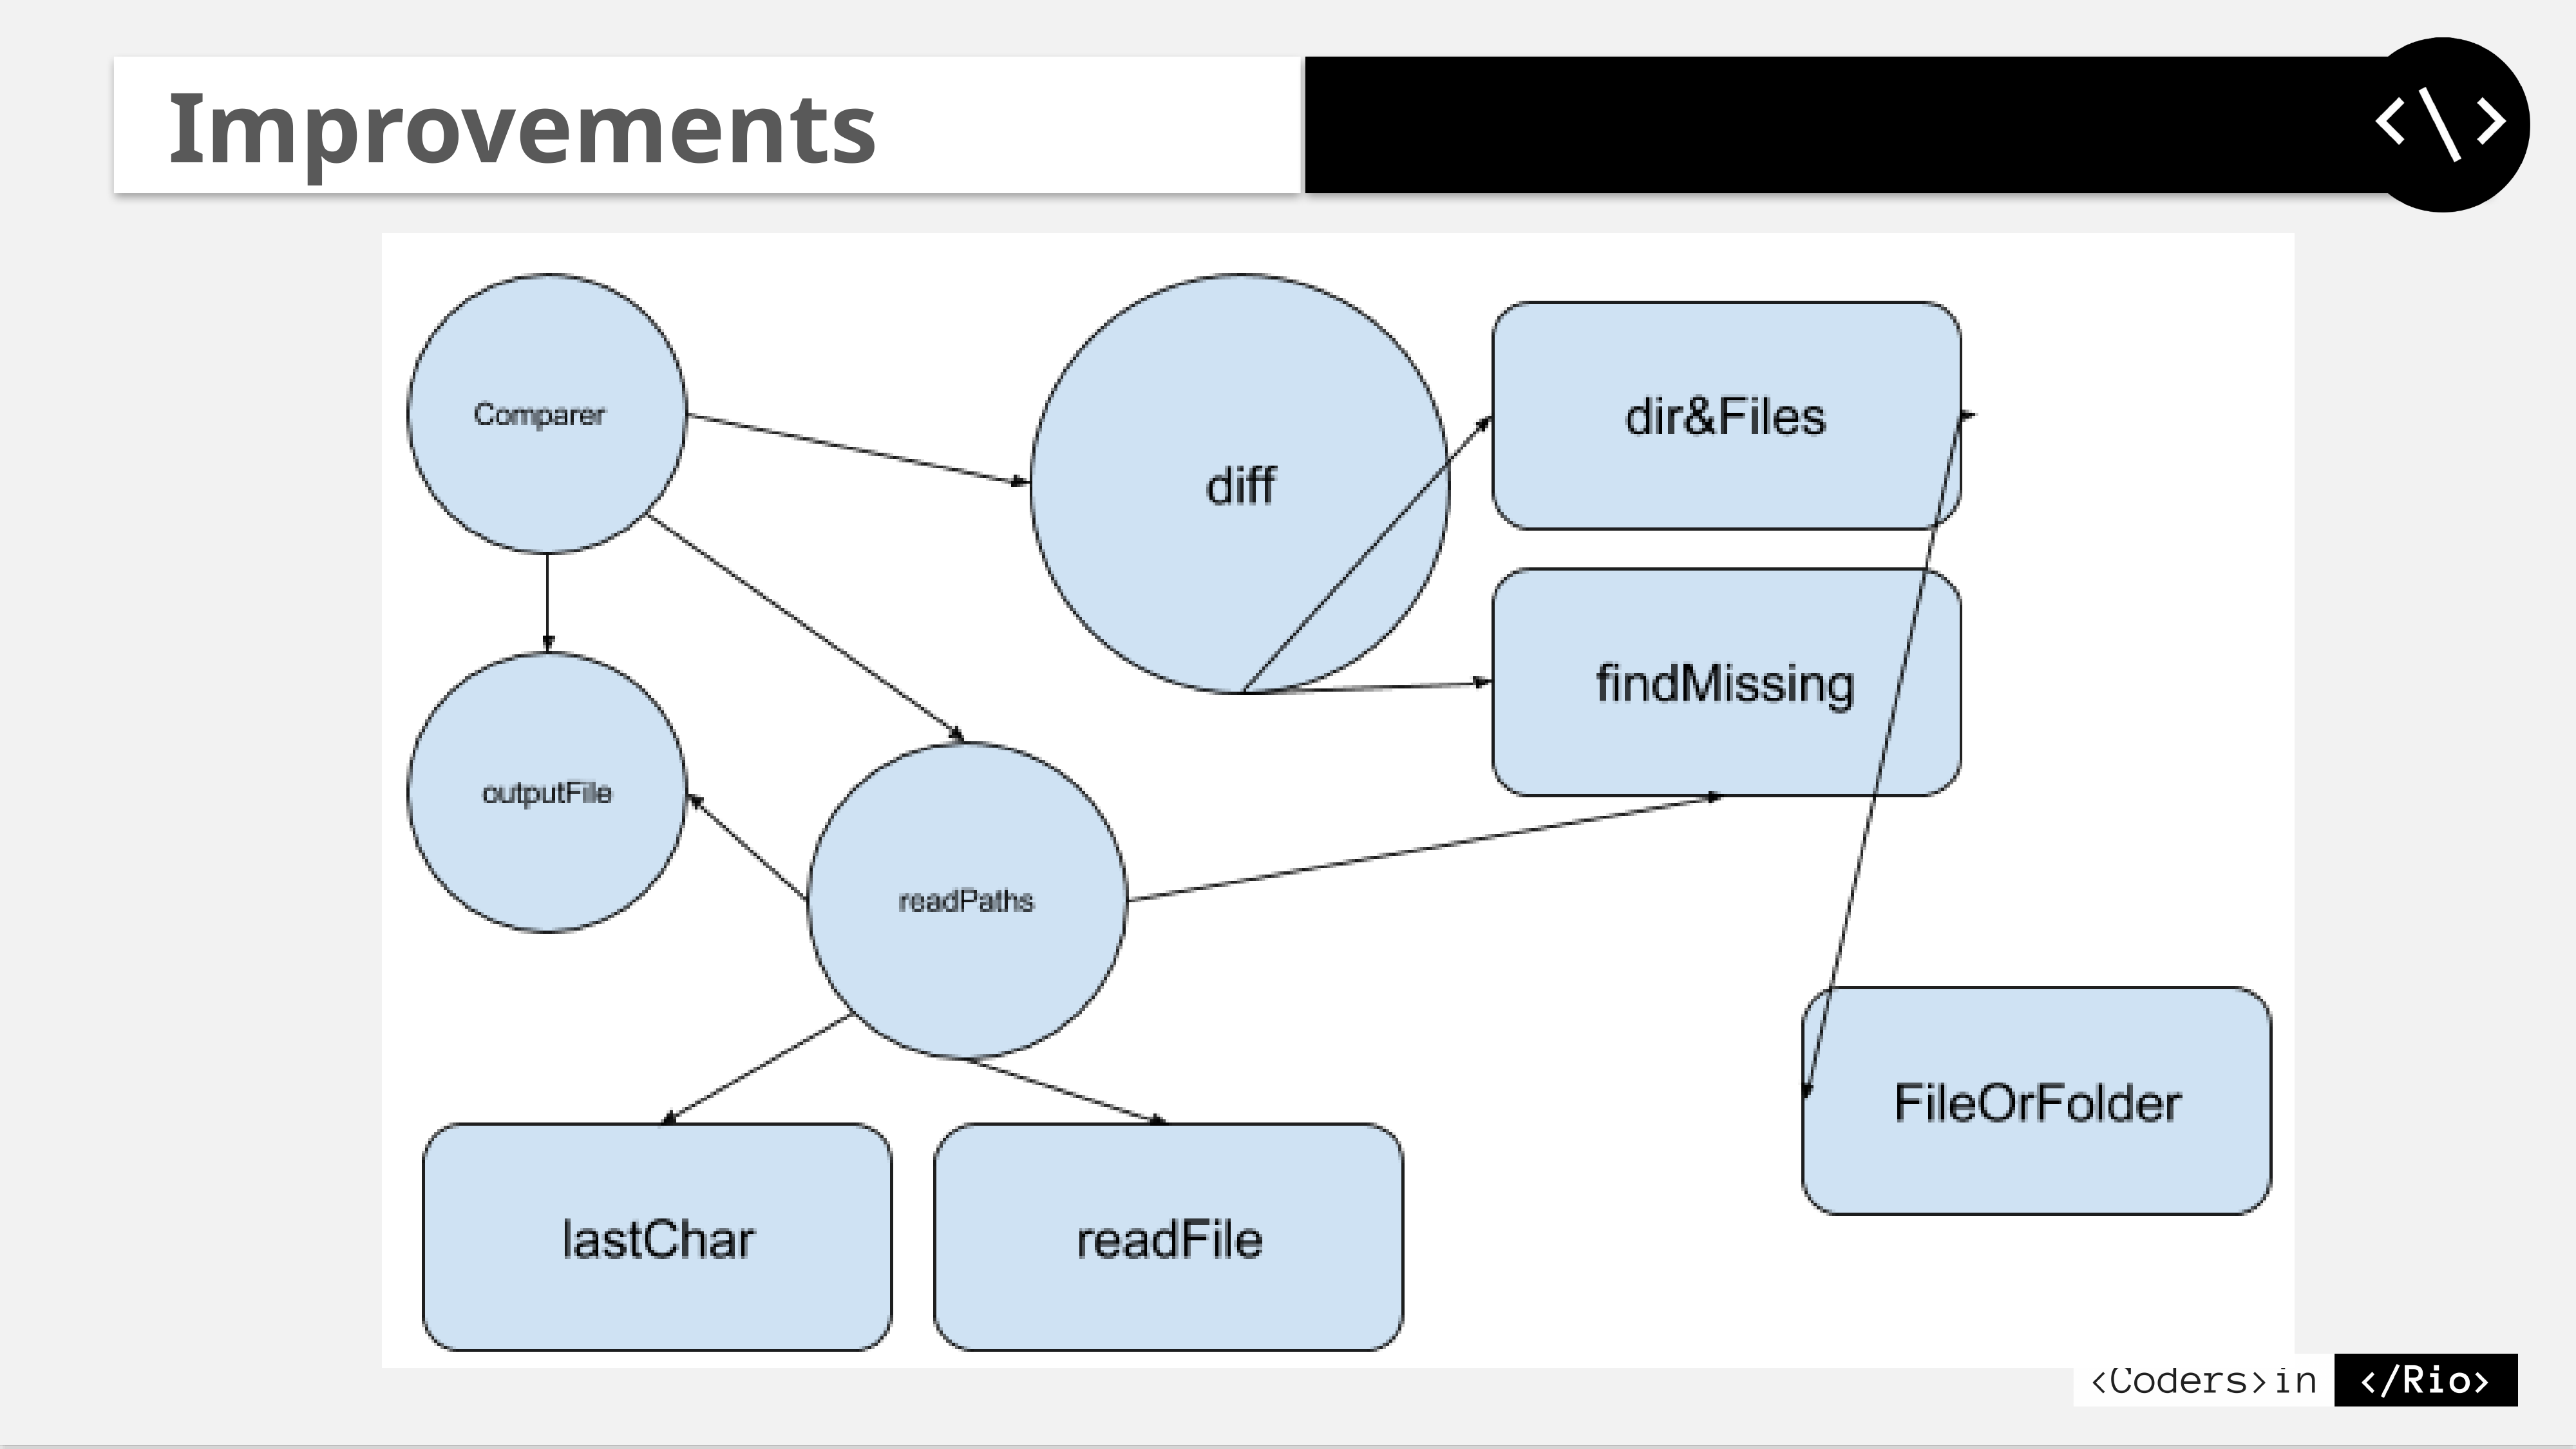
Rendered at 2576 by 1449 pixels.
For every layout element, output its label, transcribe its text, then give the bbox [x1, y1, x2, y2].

picture [381, 232, 2518, 1407]
text_box [113, 56, 1300, 193]
text_box [1305, 56, 2349, 193]
text_box Improvements [158, 56, 1305, 192]
text_box [0, 0, 2576, 1445]
picture [2355, 37, 2531, 213]
